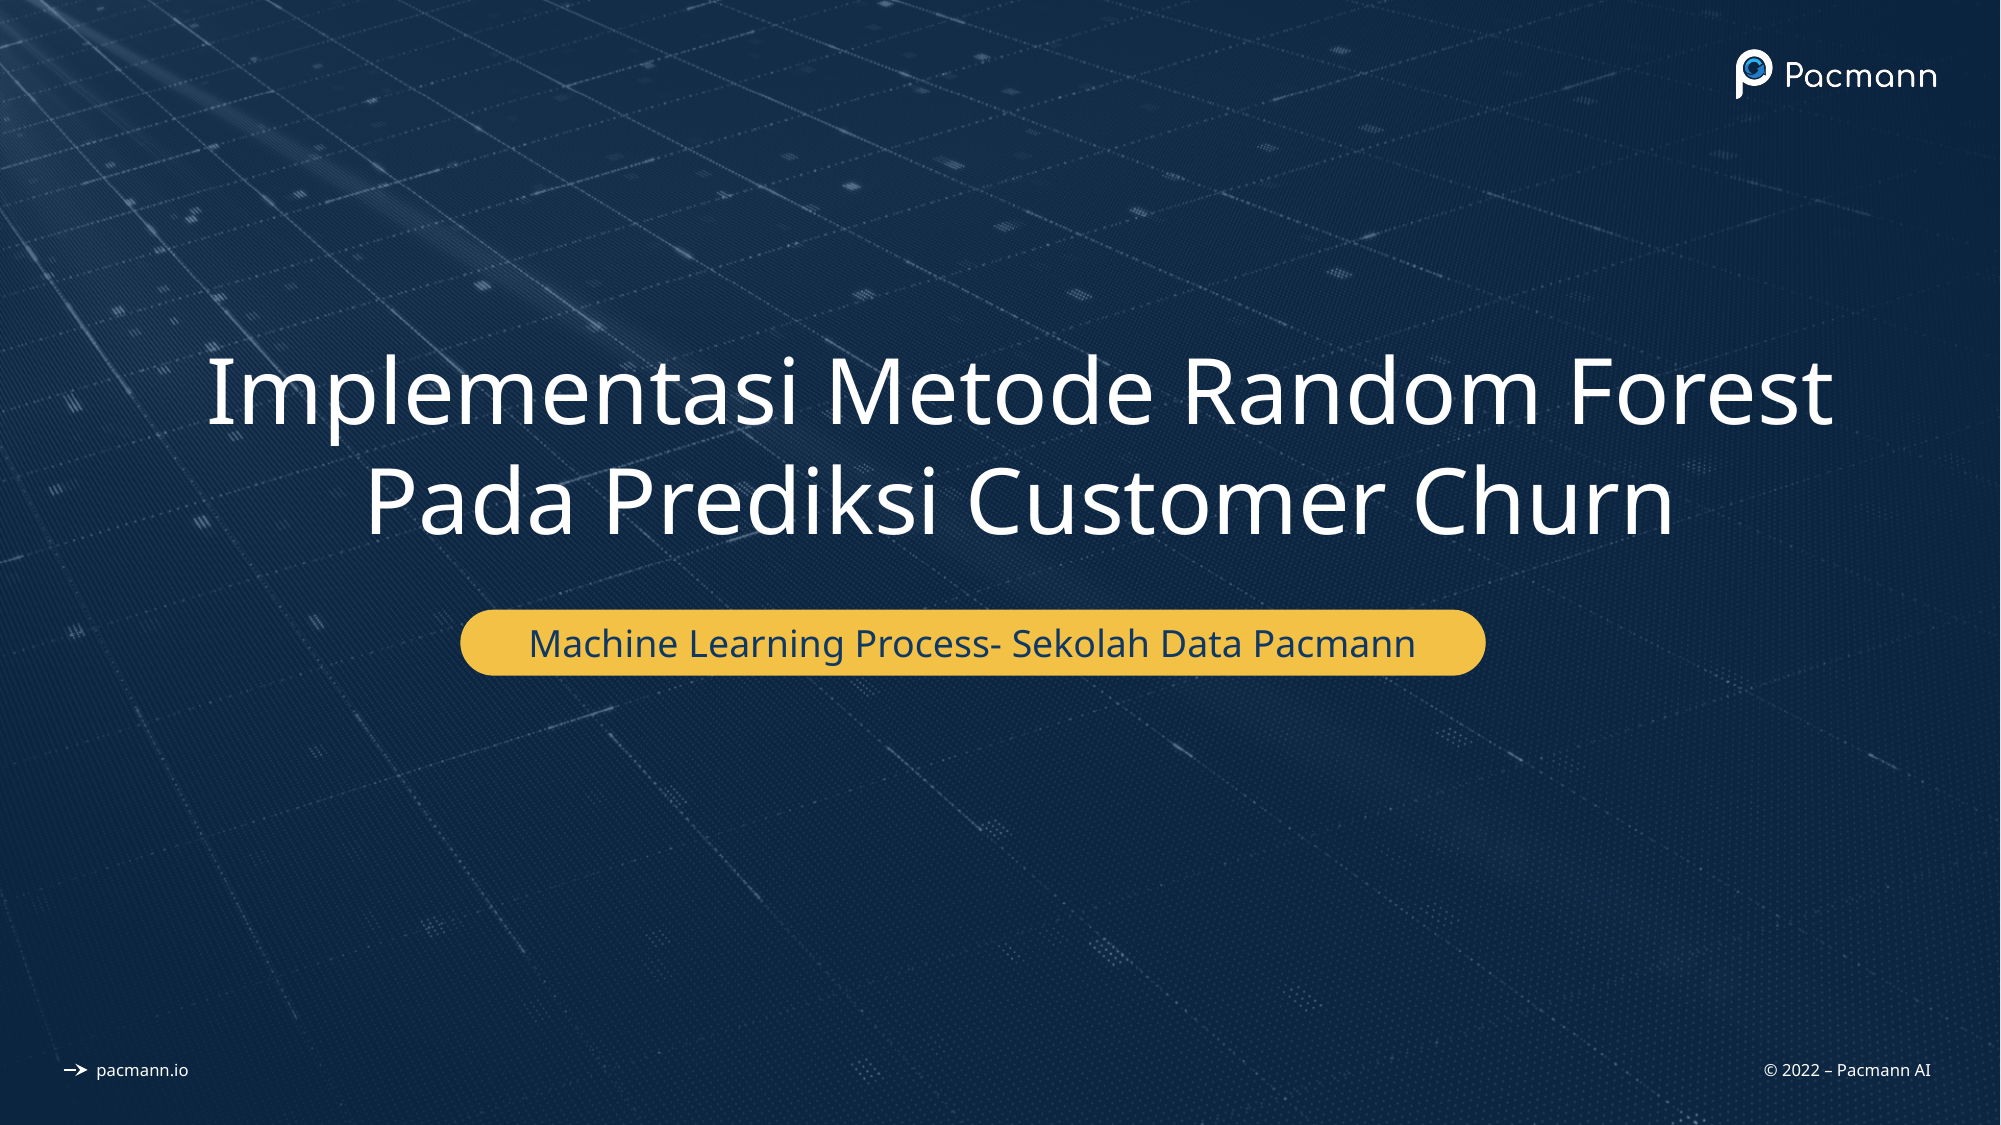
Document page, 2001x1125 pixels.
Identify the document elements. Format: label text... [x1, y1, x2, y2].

text_box pacmann.io [81, 1052, 211, 1088]
text_box © 2022 – Pacmann AI [1749, 1052, 1960, 1088]
picture [0, 0, 2001, 1125]
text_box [105, 324, 1937, 676]
